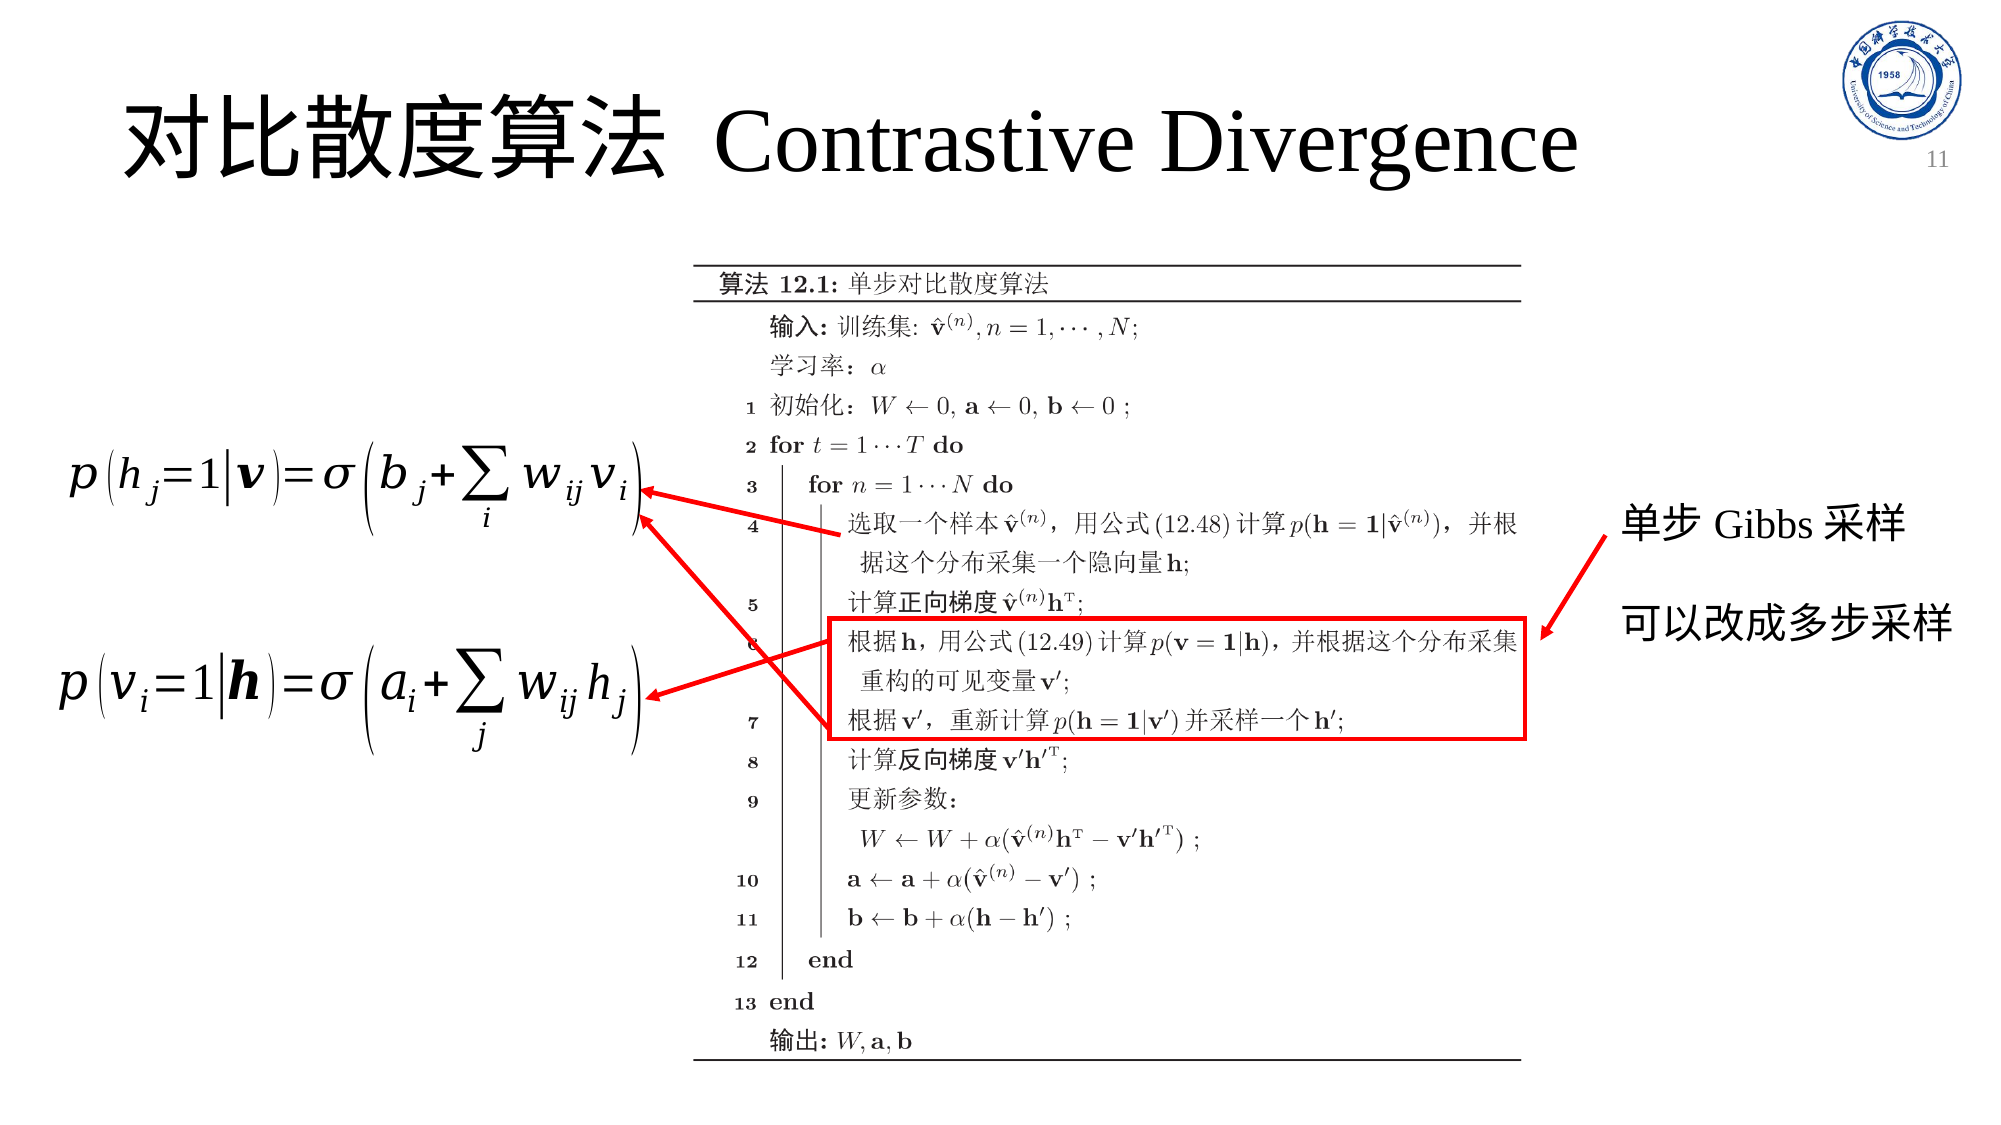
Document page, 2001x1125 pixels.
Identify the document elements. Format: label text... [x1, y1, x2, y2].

slide_number 11 [1514, 127, 1965, 188]
title 对比散度算法 Contrastive Divergence [105, 59, 1900, 223]
picture [1839, 17, 1965, 127]
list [677, 255, 1541, 1076]
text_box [639, 489, 841, 536]
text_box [644, 640, 830, 700]
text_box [638, 514, 830, 730]
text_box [1540, 535, 1606, 641]
text_box 单步Gibbs采样 可以改成多步采样 [1605, 489, 1989, 655]
